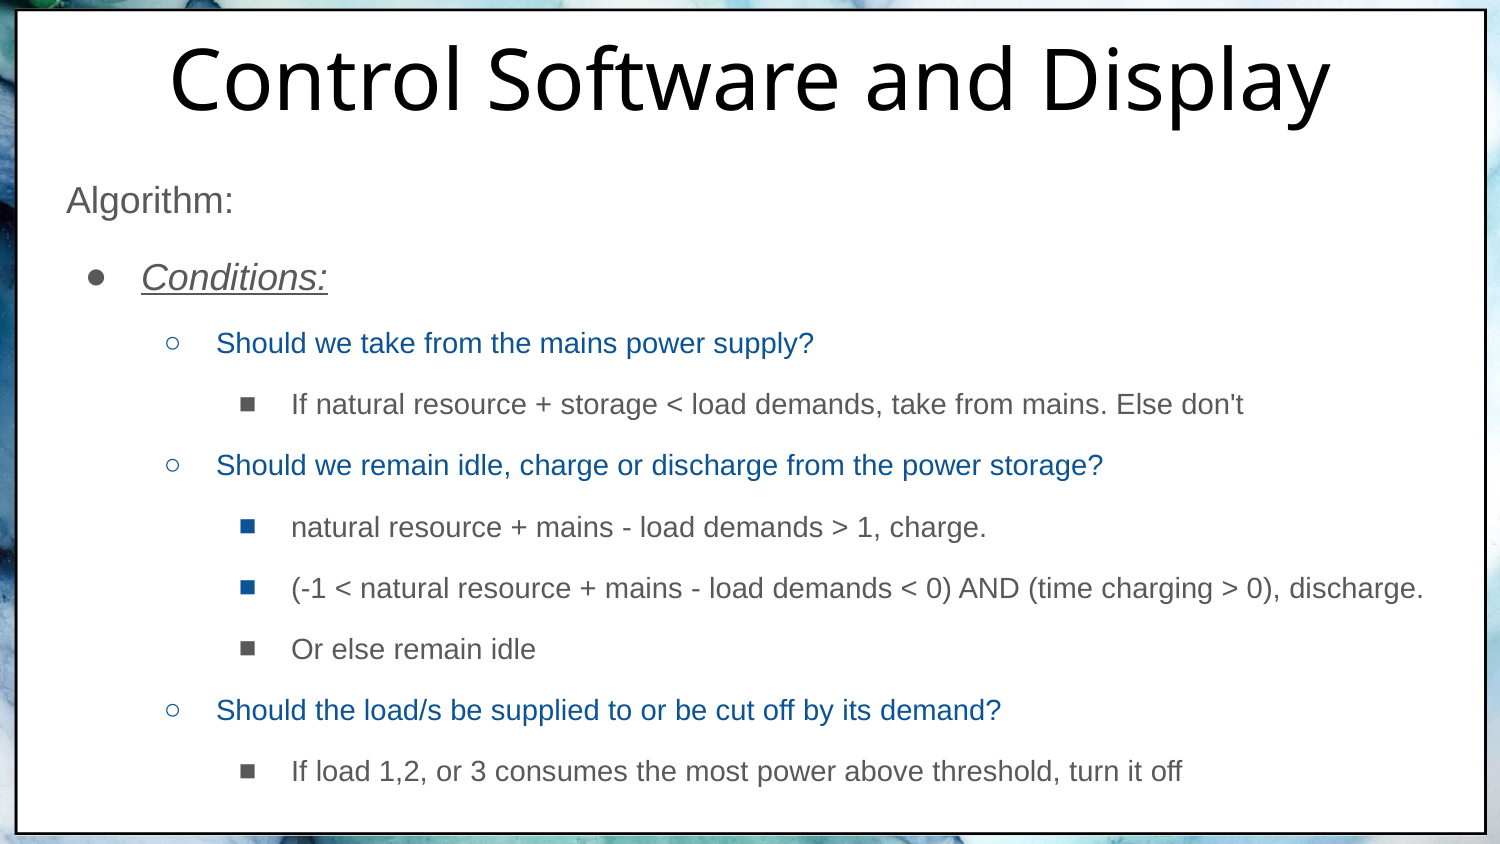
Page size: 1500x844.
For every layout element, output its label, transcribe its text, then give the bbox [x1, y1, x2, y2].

text_box Control Software and Display [115, 10, 1385, 143]
picture [0, 0, 1500, 844]
list Algorithm: Conditions: Should we take from the mains power supply? If natural resource + storage < load demands, take from mains. Else don't Should we remain idle, charge or discharge from the power storage? natural resource + mains - load demands > 1, charge. (-1 < natural resource + mains - load demands < 0) AND (time charging > 0), discharge. Or else remain idle Should the load/s be supplied to or be cut off by its demand? If load 1,2, or 3 consumes the most power above threshold, turn it off [51, 154, 1468, 844]
